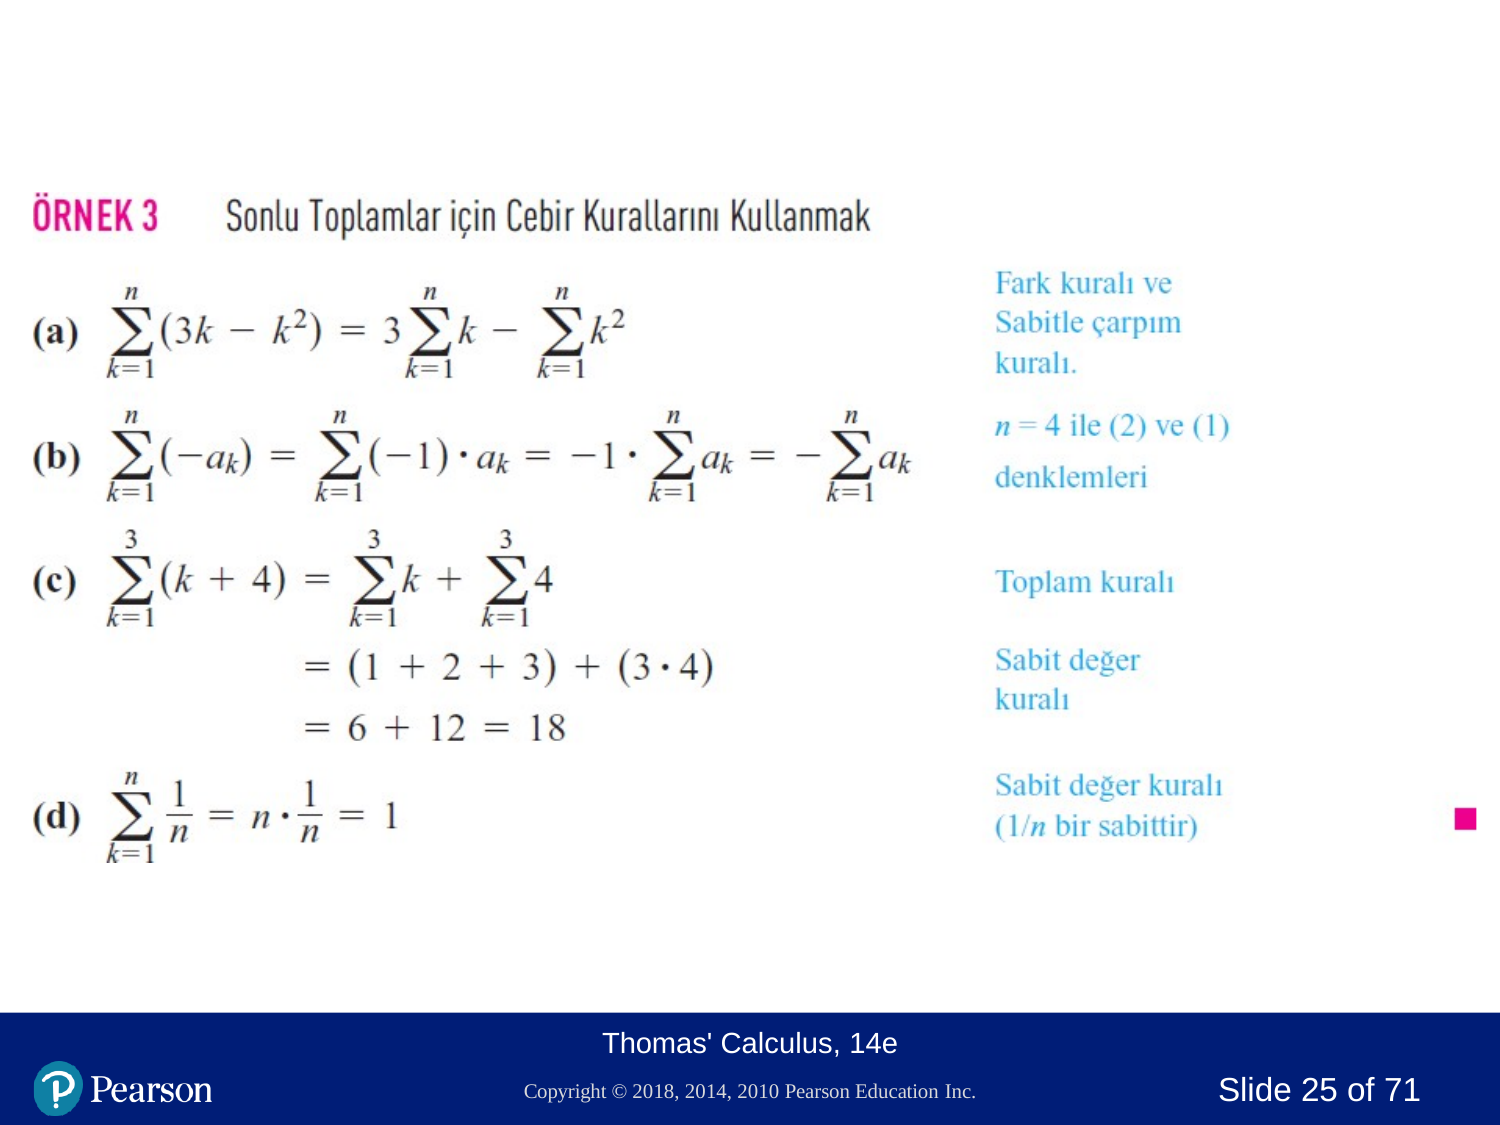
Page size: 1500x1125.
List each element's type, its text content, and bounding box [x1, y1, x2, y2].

picture [33, 1061, 212, 1116]
slide_number Slide 100 of 71 [1216, 1069, 1443, 1125]
footer Thomas' Calculus, 14e Copyright © 2018, 2014, 2010 Pearson Education Inc. [519, 1024, 978, 1125]
text_box [32, 192, 1477, 863]
